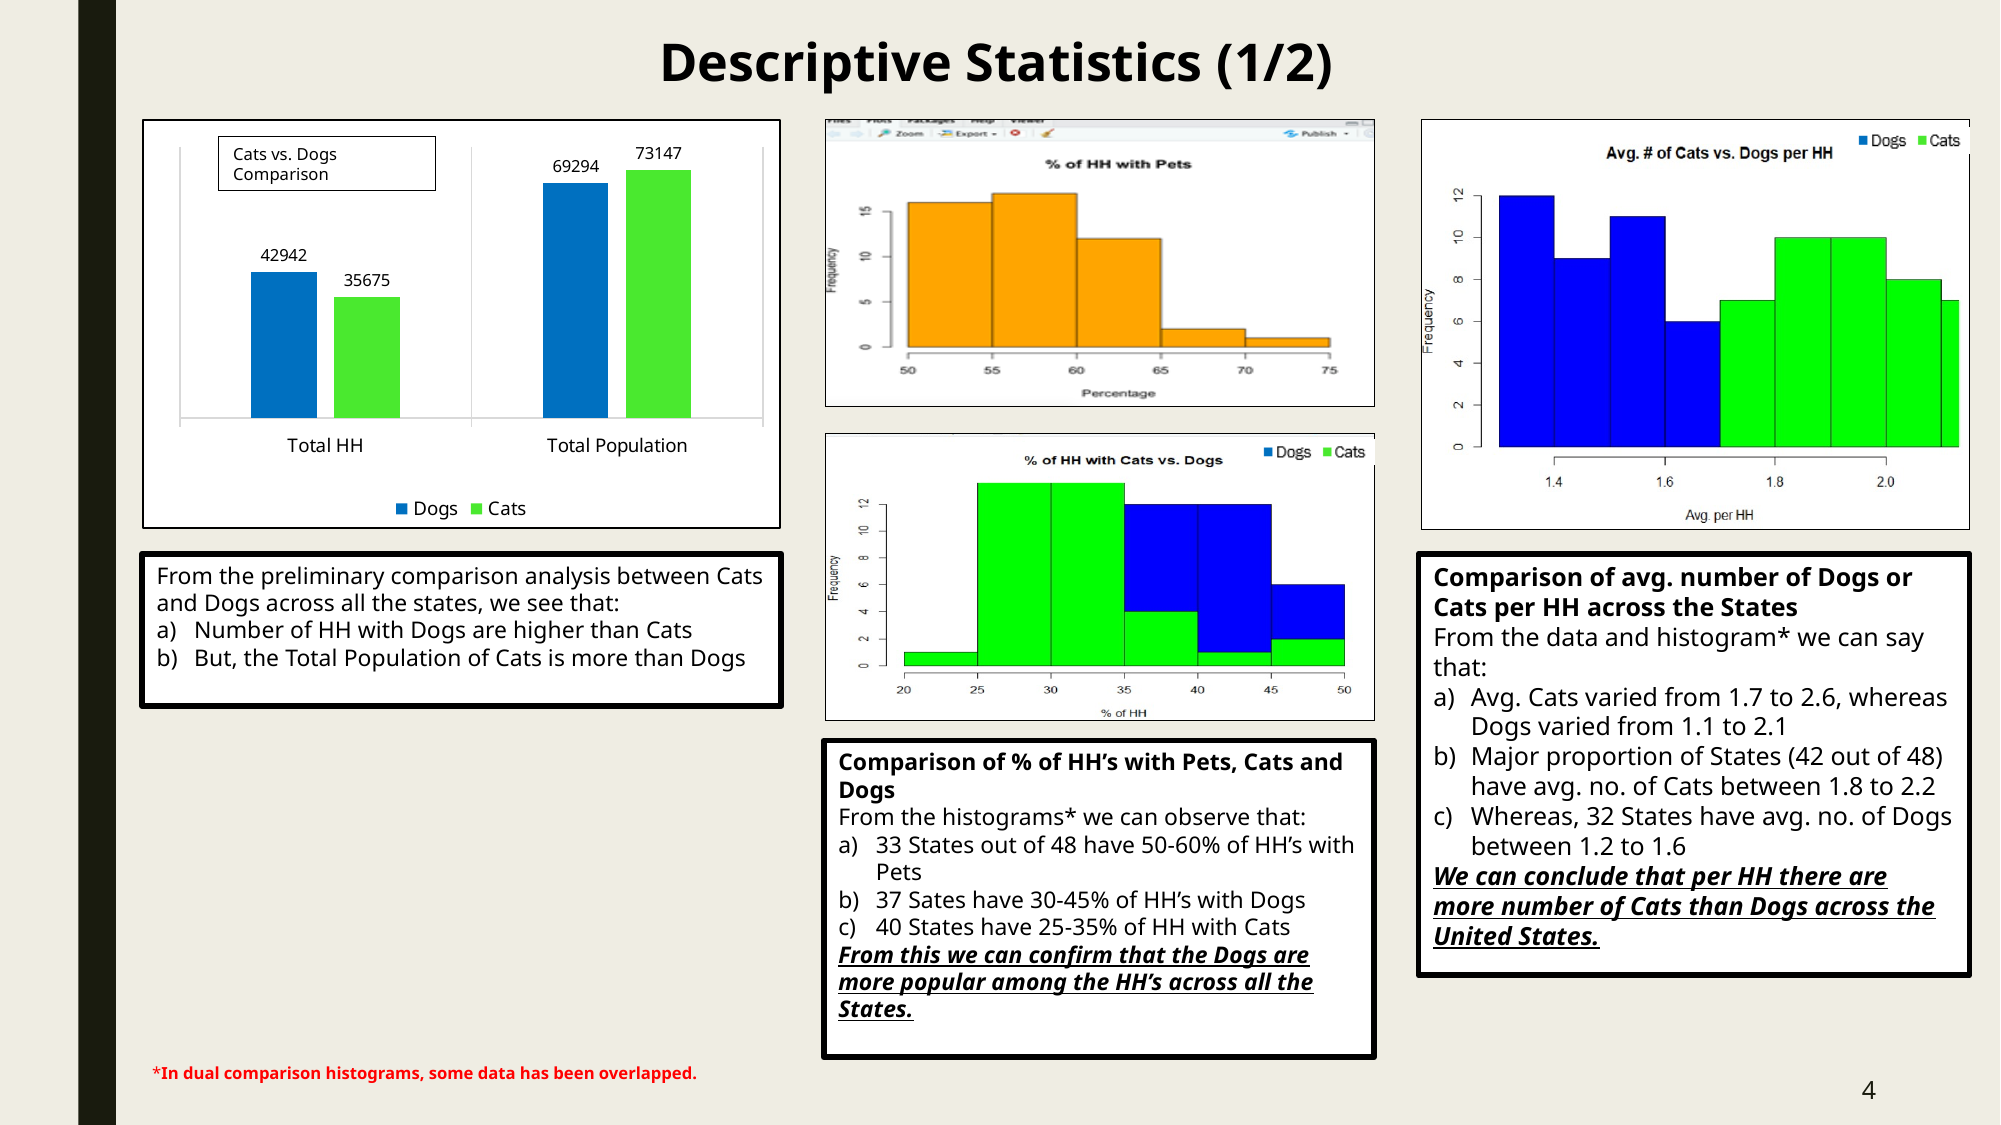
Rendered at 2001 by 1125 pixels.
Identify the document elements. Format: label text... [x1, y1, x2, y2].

text_box Descriptive Statistics (1/2) [133, 29, 1859, 101]
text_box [1418, 119, 1970, 951]
slide_number 4 [1738, 1058, 2000, 1125]
text_box From the preliminary comparison analysis between Cats and Dogs across all the states, we see that: Number of HH with Dogs are higher than Cats But, the Total Population of Cats is more than Dogs [139, 551, 784, 709]
text_box *In dual comparison histograms, some data has been overlapped. [137, 1055, 1831, 1091]
chart [141, 119, 782, 530]
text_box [823, 119, 1375, 1006]
